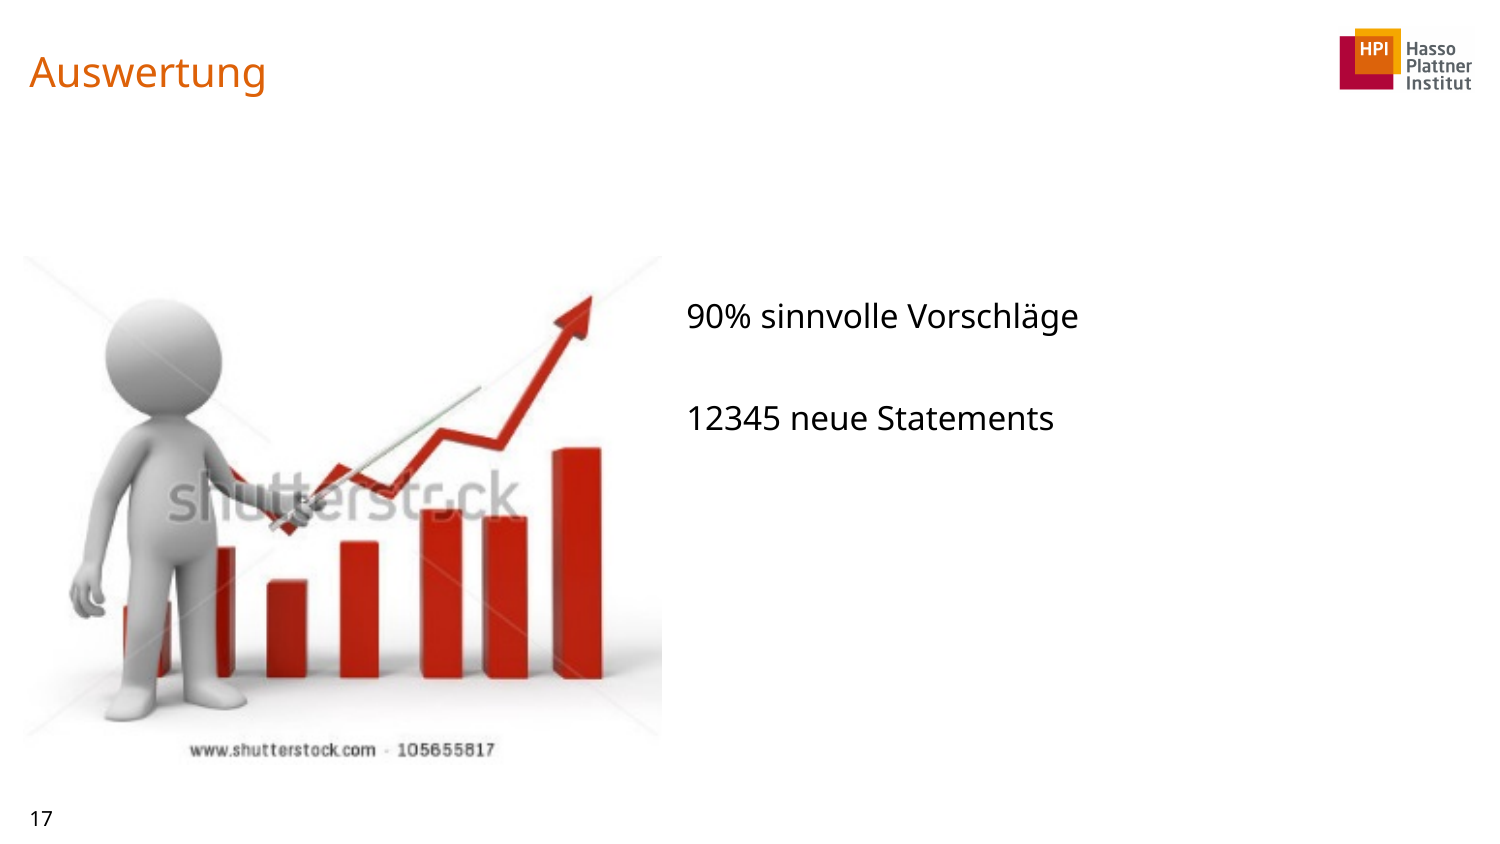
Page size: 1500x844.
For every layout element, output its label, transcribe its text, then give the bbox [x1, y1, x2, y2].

list 90% sinnvolle Vorschläge 12345 neue Statements [685, 238, 1312, 783]
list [23, 256, 662, 765]
slide_number 17 [29, 805, 65, 836]
title Auswertung [29, 38, 1312, 216]
picture [1338, 26, 1475, 93]
